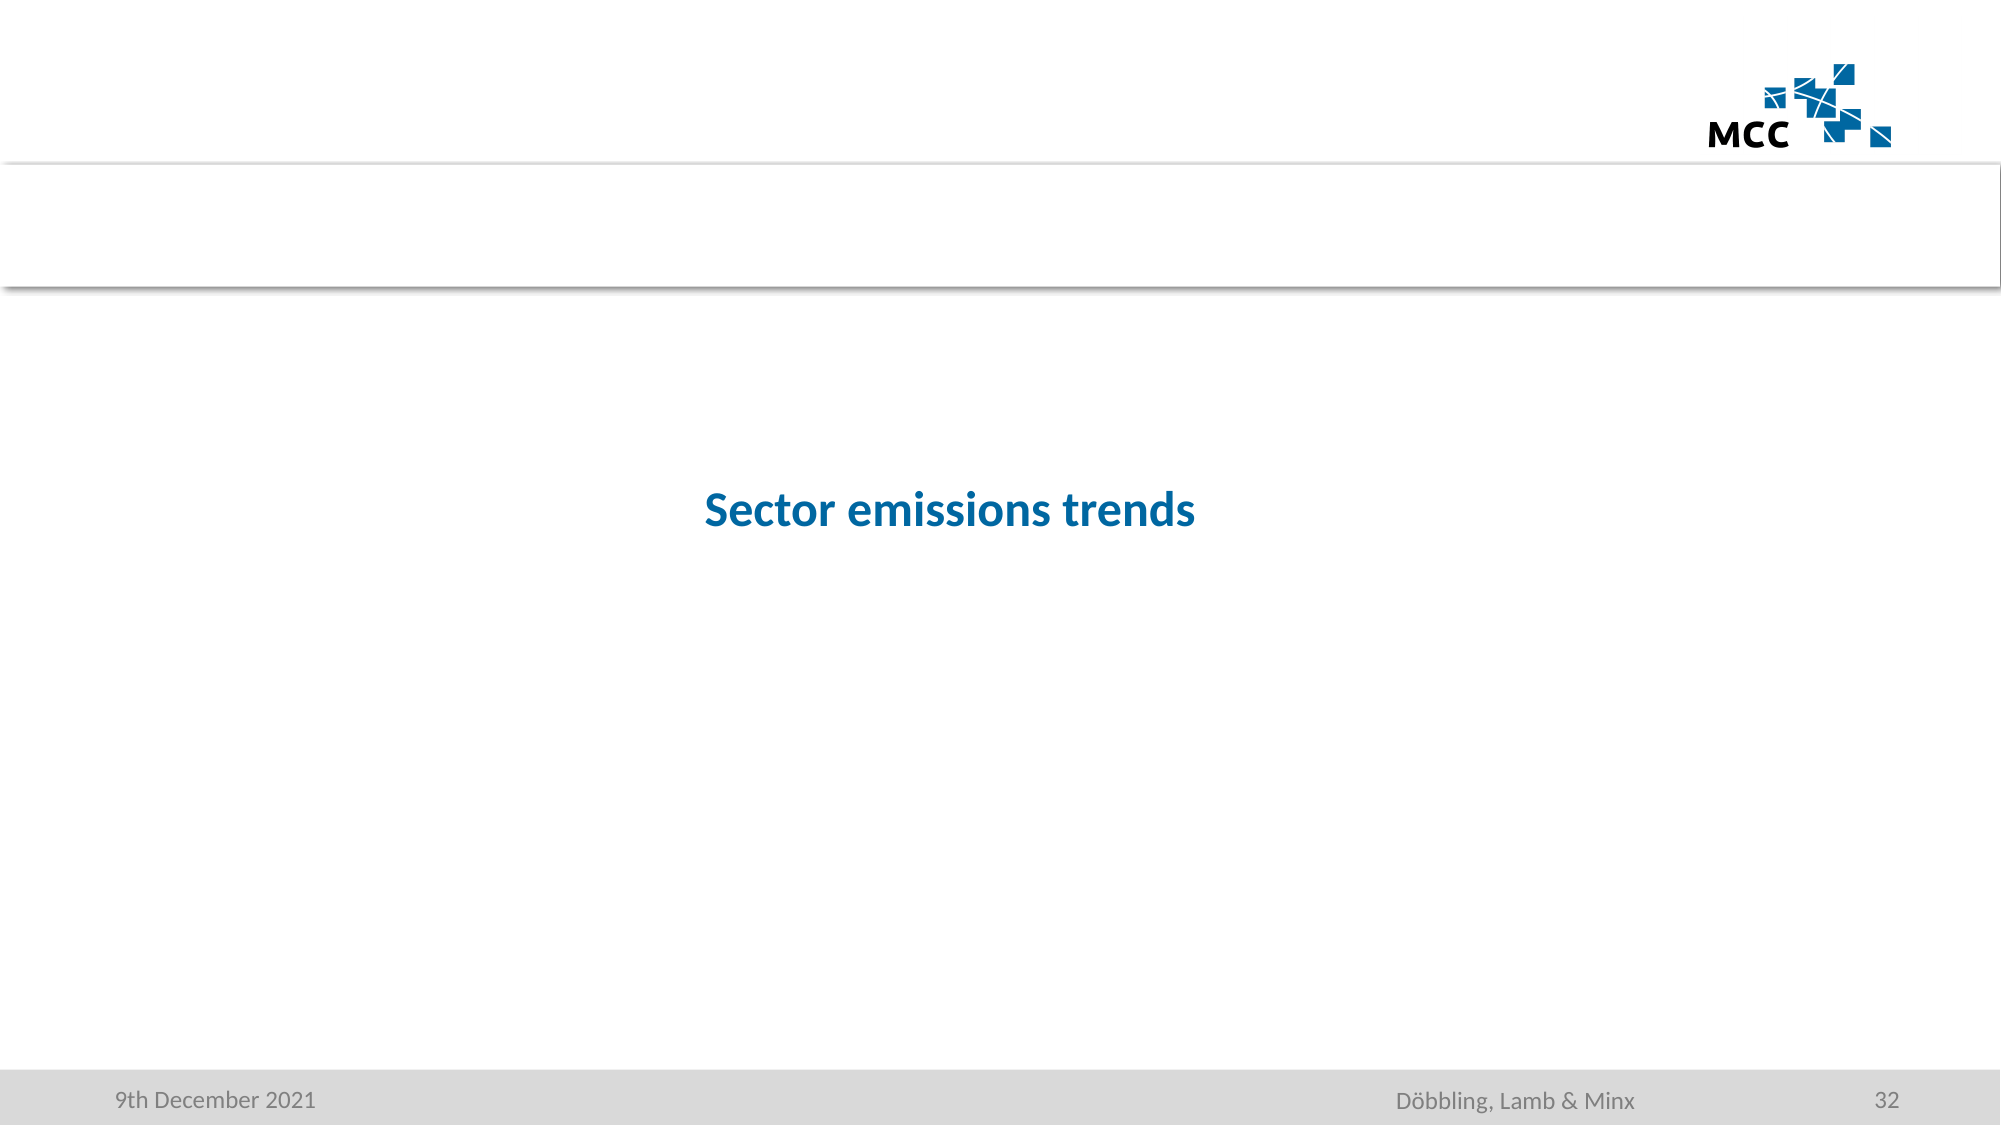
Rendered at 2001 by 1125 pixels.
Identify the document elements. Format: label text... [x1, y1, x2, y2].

text_box Sector emissions trends [689, 469, 1212, 544]
picture [1700, 16, 1962, 155]
